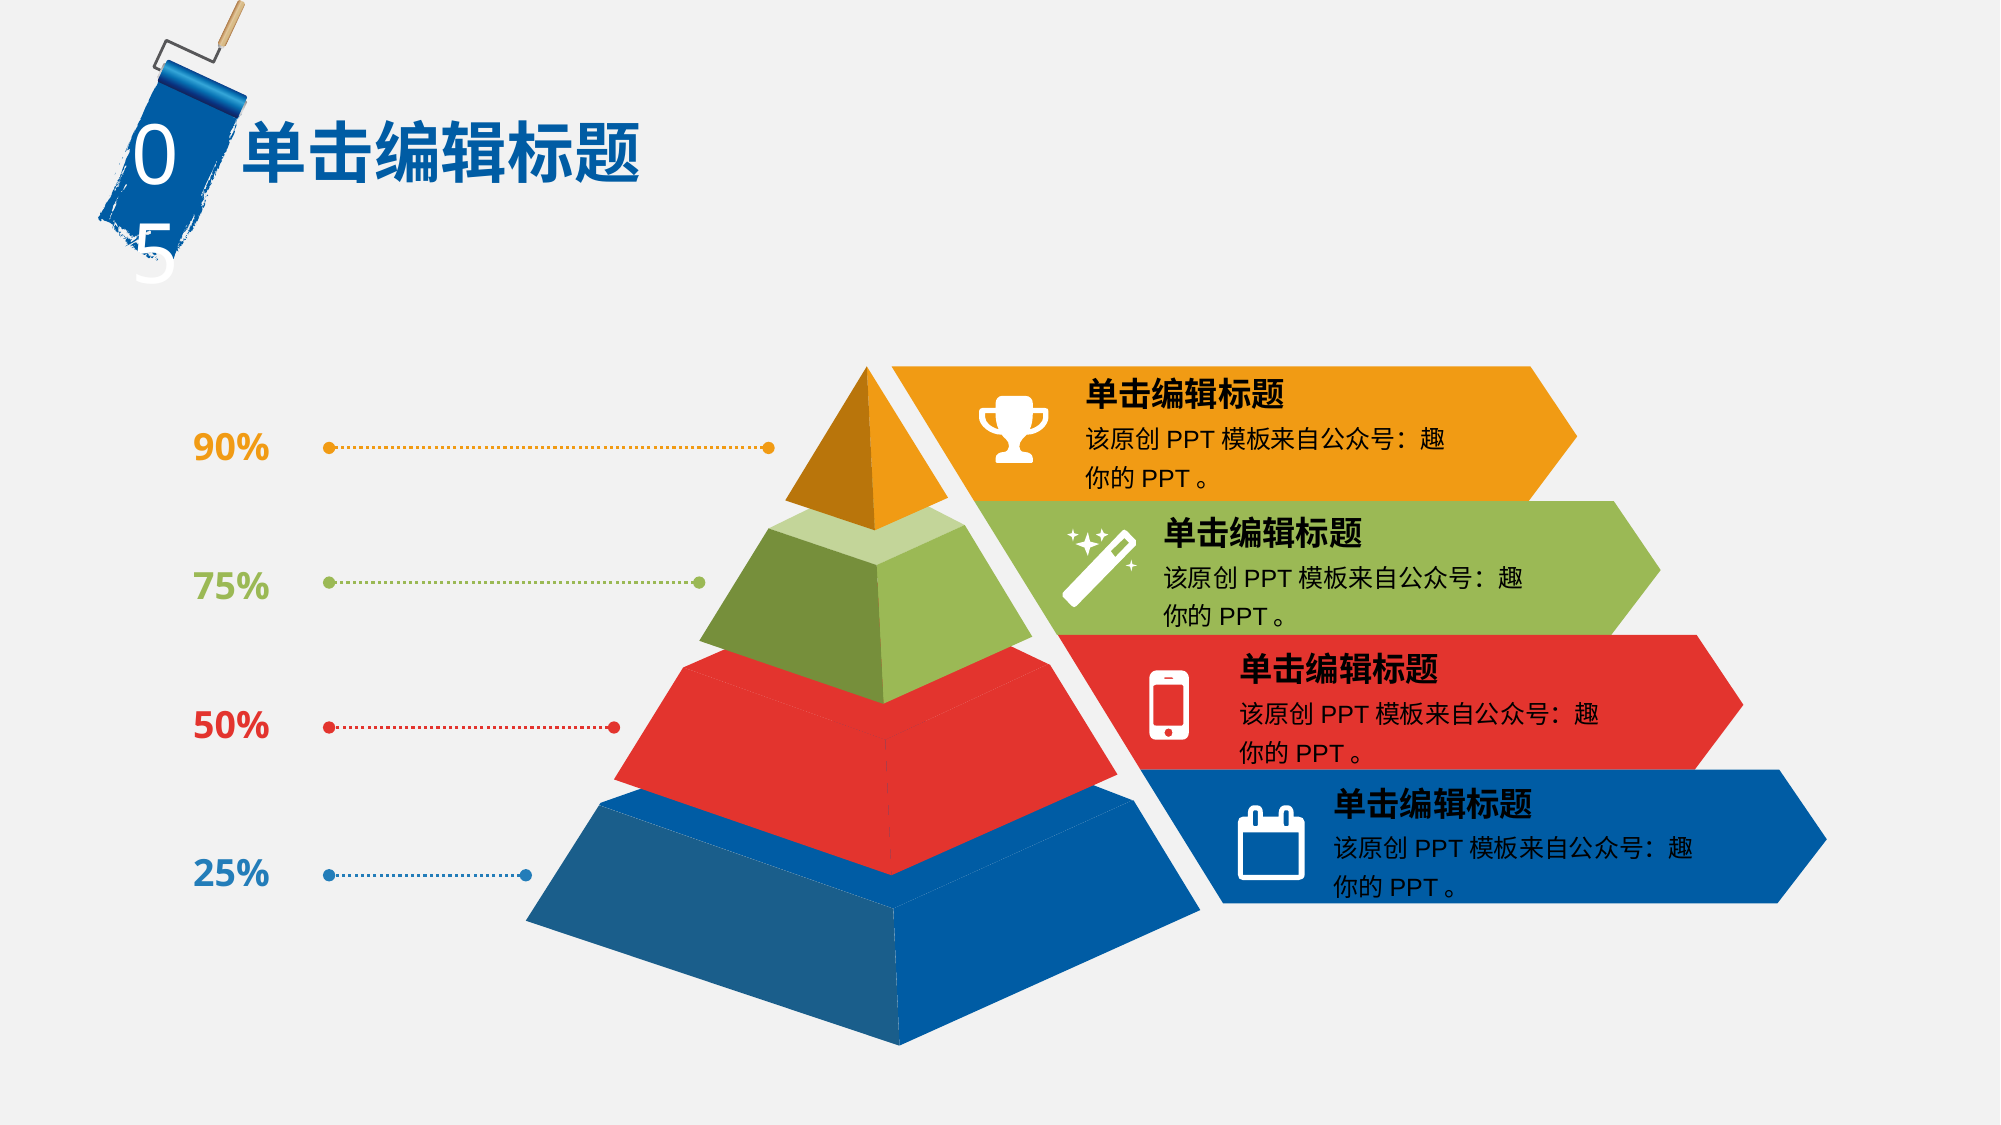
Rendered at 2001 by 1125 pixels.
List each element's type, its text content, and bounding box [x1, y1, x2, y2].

text_box 05 [116, 93, 238, 309]
text_box 75% [192, 561, 270, 607]
text_box 该原创PPT模板来自公众号：趣你的PPT。 [1085, 414, 1469, 493]
text_box [1067, 528, 1079, 542]
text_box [698, 477, 1033, 704]
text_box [784, 366, 949, 531]
text_box 该原创PPT模板来自公众号：趣你的PPT。 [1163, 553, 1546, 631]
text_box [979, 395, 1049, 463]
text_box [1205, 769, 1827, 904]
text_box 单击编辑标题 [1239, 636, 1452, 689]
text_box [613, 582, 1118, 876]
text_box [1125, 559, 1138, 572]
text_box 该原创PPT模板来自公众号：趣你的PPT。 [1239, 689, 1623, 768]
text_box [1095, 528, 1109, 542]
picture [128, 0, 238, 263]
text_box 25% [192, 848, 270, 894]
text_box [1075, 529, 1136, 580]
text_box 90% [192, 422, 270, 468]
text_box 单击编辑标题 [1333, 771, 1546, 823]
text_box 该原创PPT模板来自公众号：趣你的PPT。 [1333, 823, 1717, 902]
text_box [1237, 805, 1305, 881]
text_box [1038, 501, 1661, 634]
text_box 单击编辑标题 [243, 111, 656, 192]
text_box 单击编辑标题 [1085, 361, 1298, 414]
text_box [525, 703, 1201, 1046]
text_box [1149, 670, 1189, 702]
text_box [1122, 634, 1744, 769]
text_box 单击编辑标题 [1163, 500, 1376, 553]
text_box [951, 366, 1578, 501]
text_box 50% [193, 701, 270, 747]
